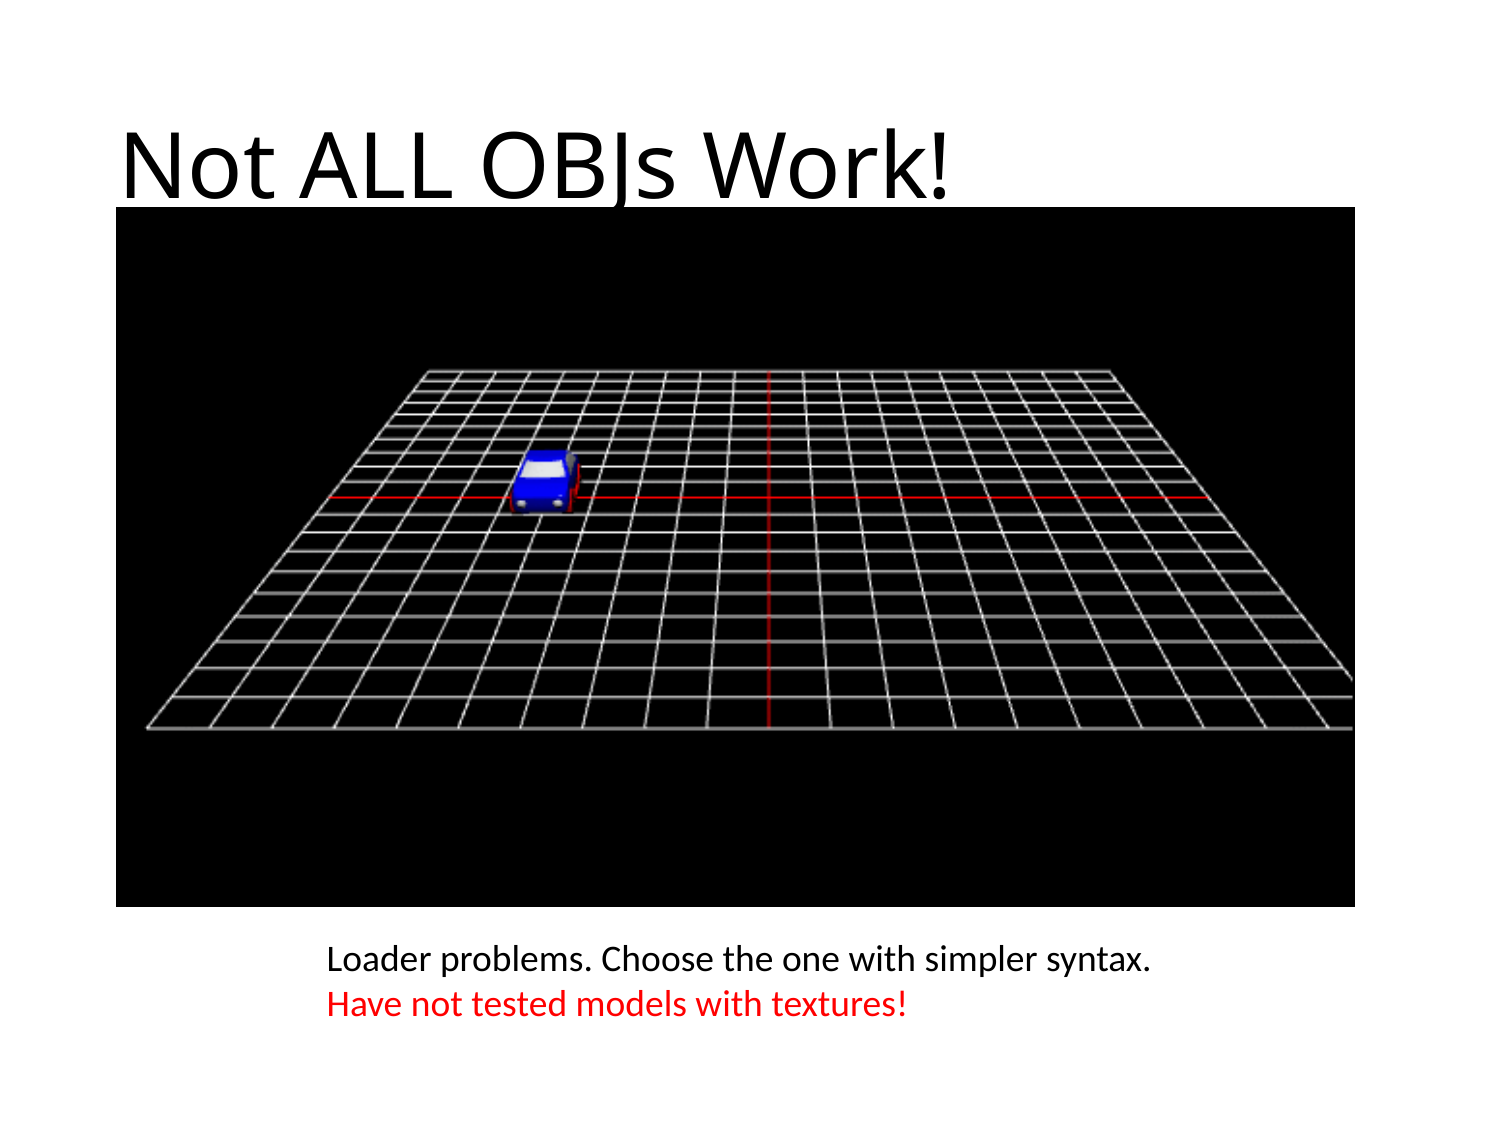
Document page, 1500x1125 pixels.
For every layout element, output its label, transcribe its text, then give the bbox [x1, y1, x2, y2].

text_box Loader problems. Choose the one with simpler syntax. Have not tested models with textures! [311, 926, 1168, 1032]
title Not ALL OBJs Work! [103, 59, 1397, 278]
picture [116, 207, 1355, 908]
